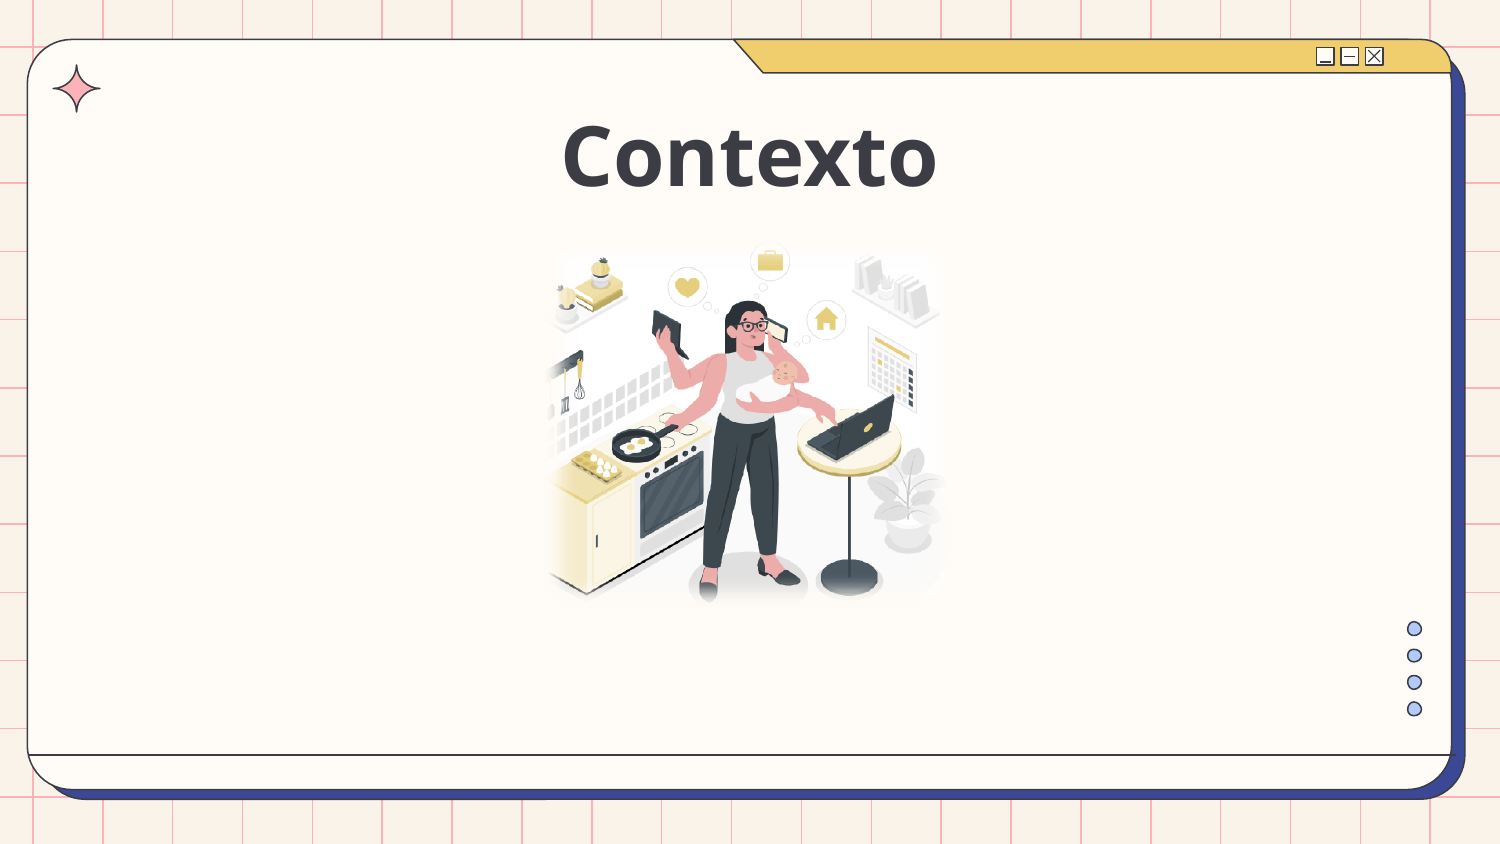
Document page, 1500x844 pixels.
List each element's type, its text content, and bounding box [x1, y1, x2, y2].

title Contexto [414, 111, 1086, 219]
picture [543, 234, 957, 610]
